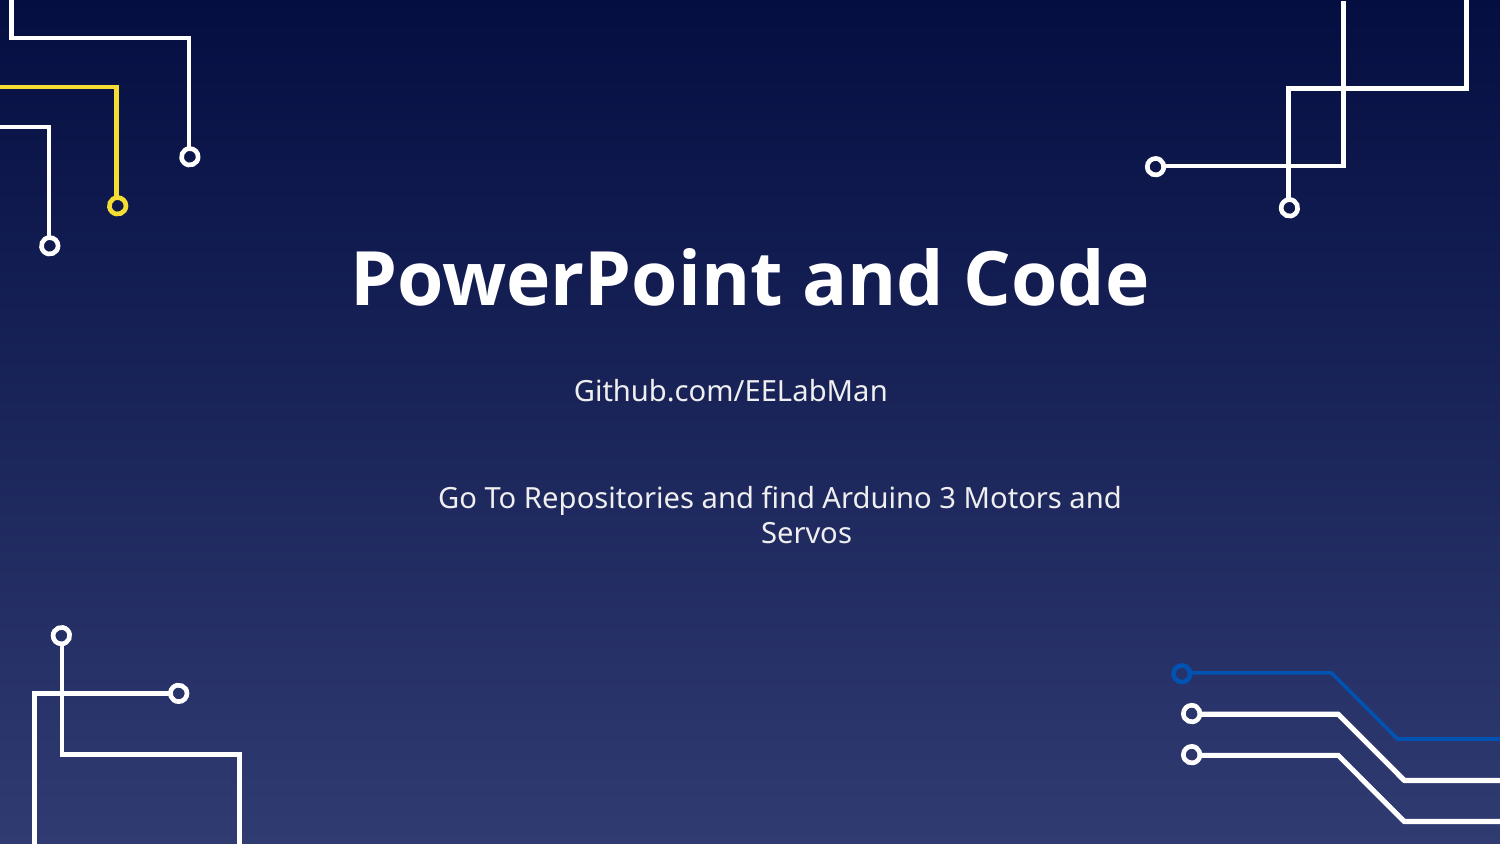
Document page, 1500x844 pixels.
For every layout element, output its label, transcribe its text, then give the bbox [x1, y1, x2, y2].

text_box Go To Repositories and find Arduino 3 Motors and Servos [381, 479, 1157, 549]
subtitle Github.com/EELabMan [381, 355, 1058, 425]
title PowerPoint and Code [290, 225, 1210, 327]
